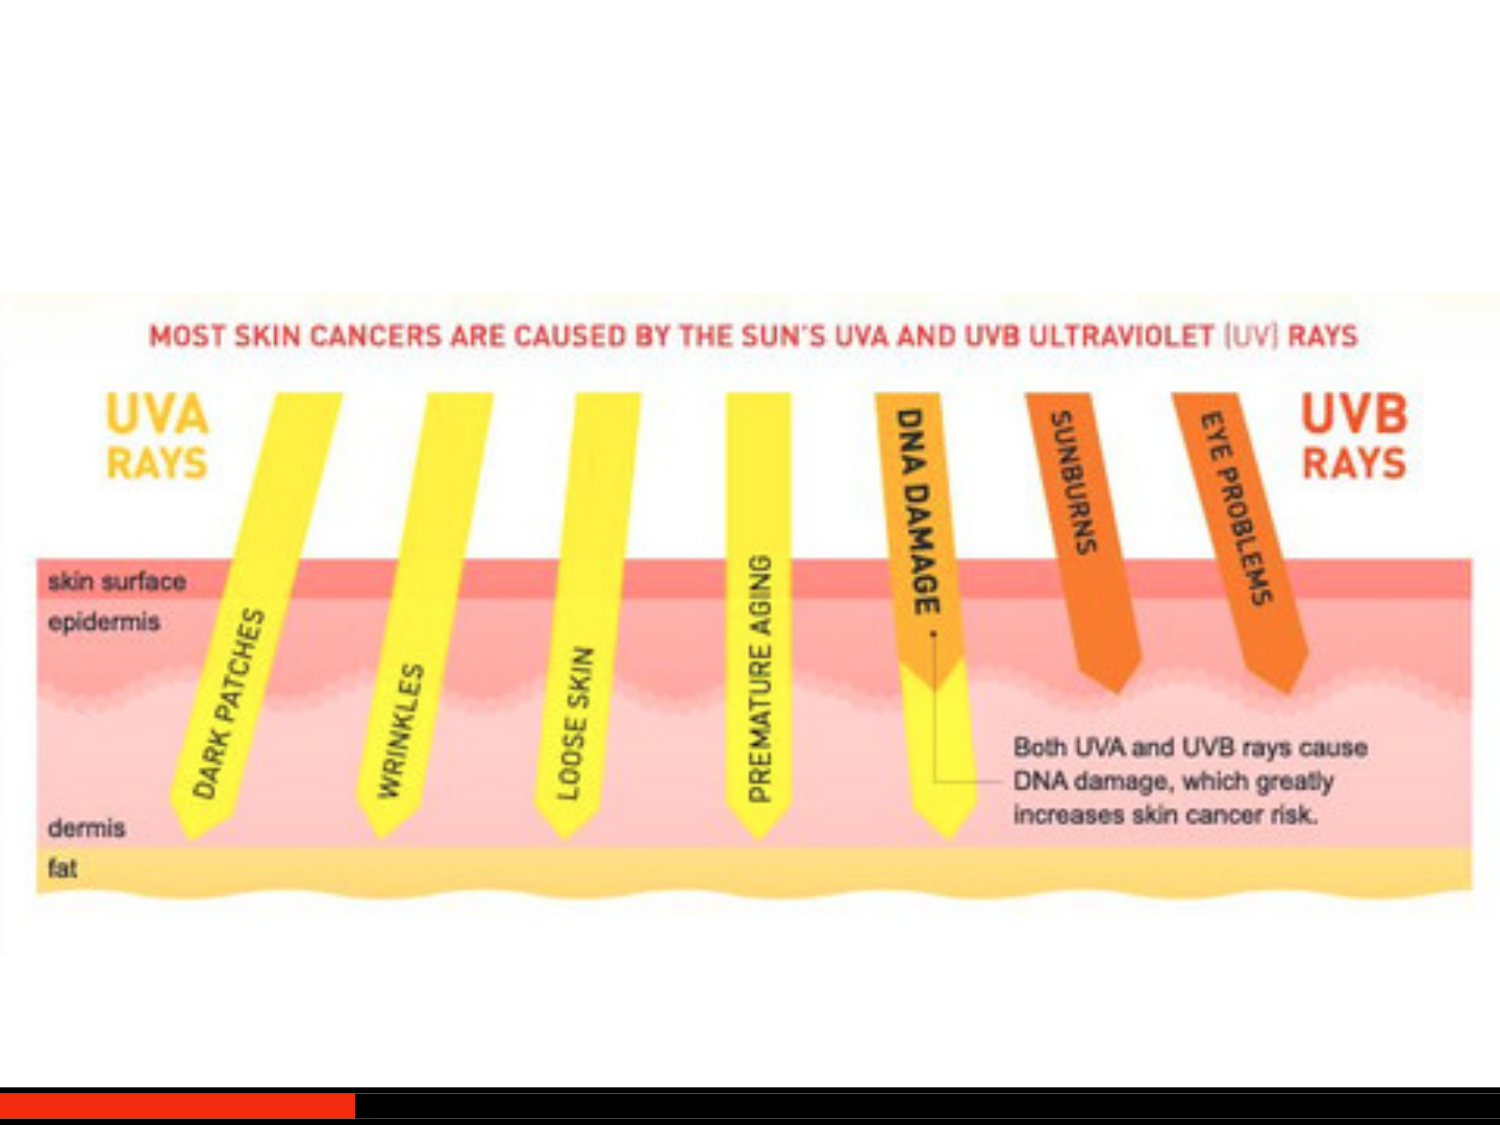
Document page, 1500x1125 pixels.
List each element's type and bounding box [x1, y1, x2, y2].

text_box [353, 1092, 1500, 1117]
picture [0, 293, 1500, 957]
text_box [0, 1117, 1500, 1125]
text_box [0, 1085, 1500, 1092]
text_box [0, 1092, 353, 1117]
